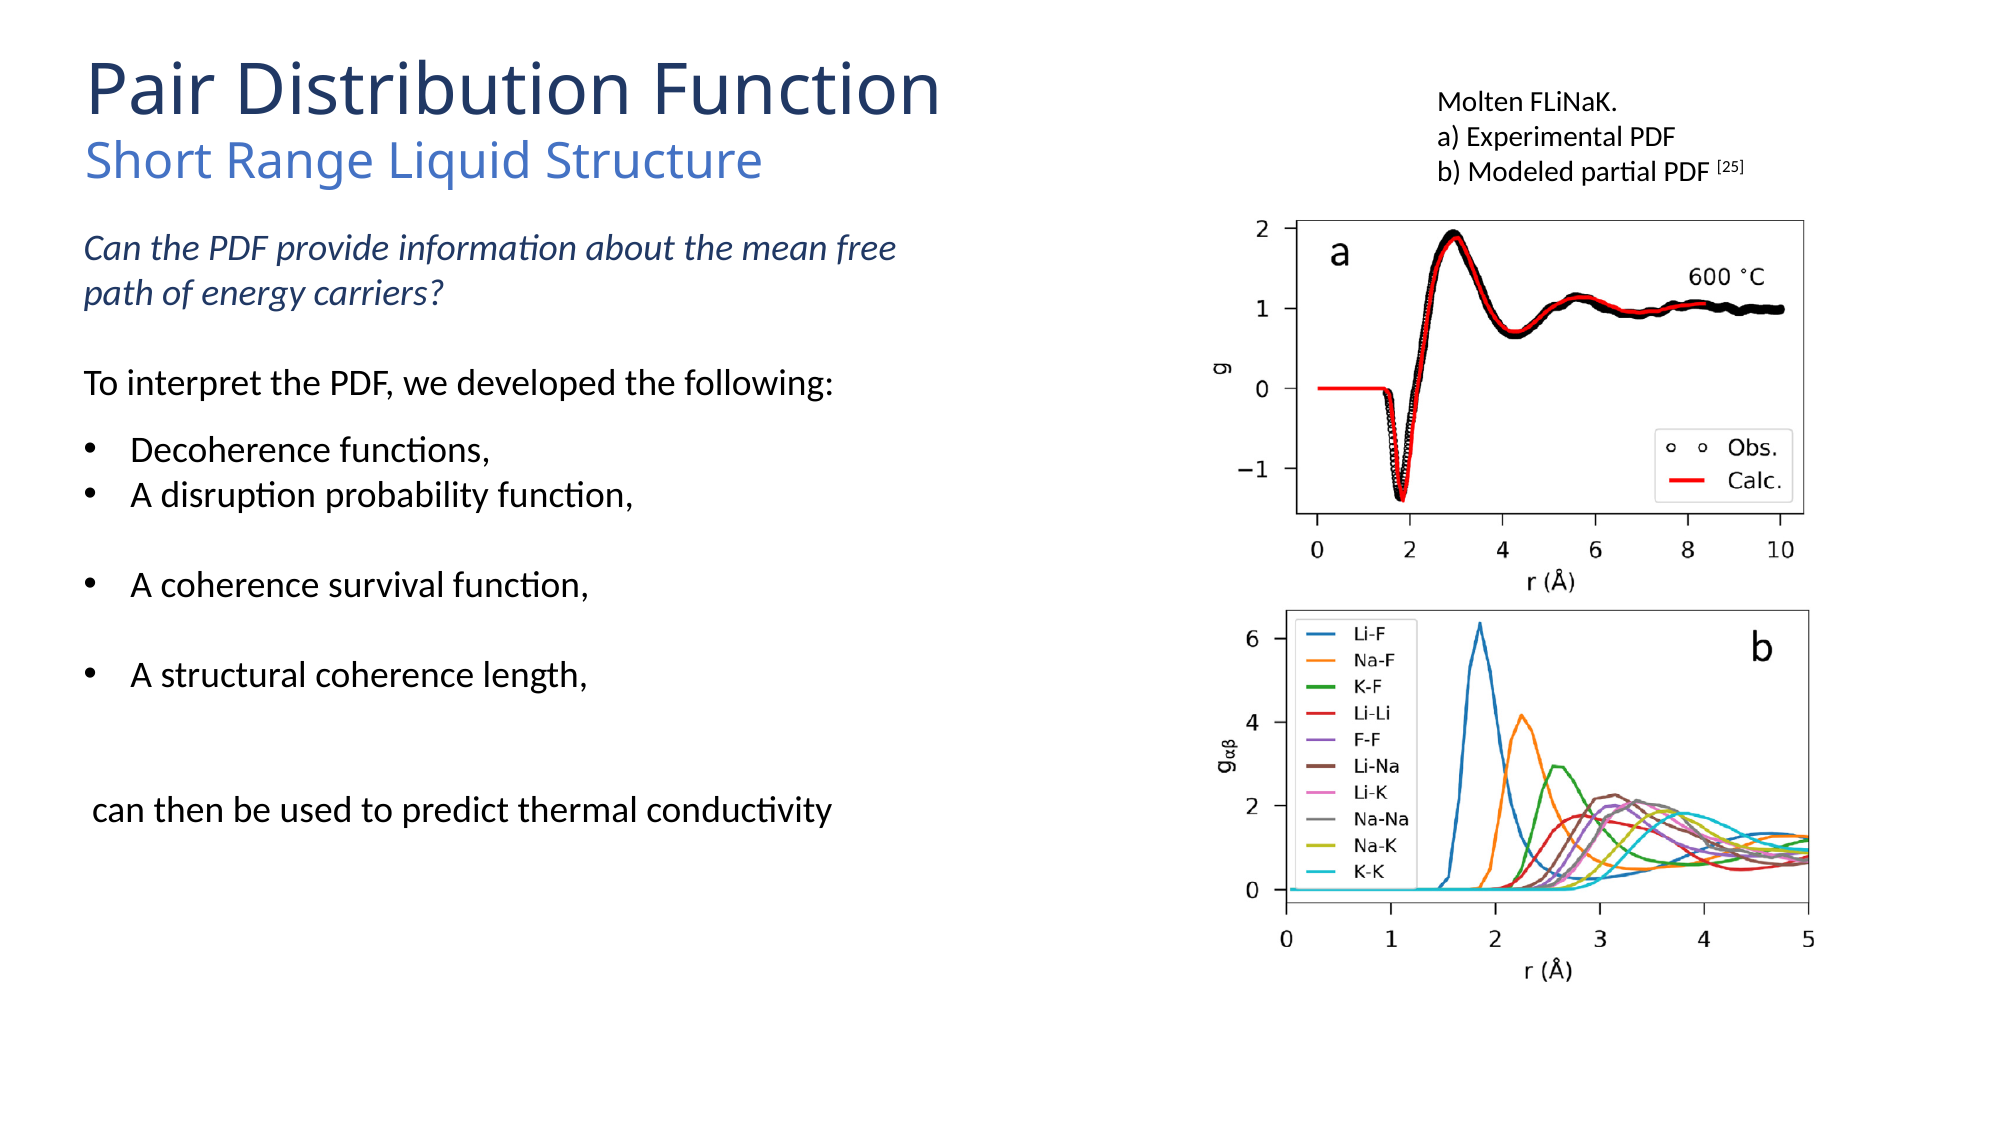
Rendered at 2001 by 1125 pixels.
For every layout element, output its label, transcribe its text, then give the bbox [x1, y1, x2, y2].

title Pair Distribution Function [70, 45, 970, 117]
text_box Molten FLiNaK. a) Experimental PDF b) Modeled partial PDF [25] [1422, 74, 1838, 195]
text_box Short Range Liquid Structure [70, 117, 970, 207]
picture [1212, 216, 1818, 986]
